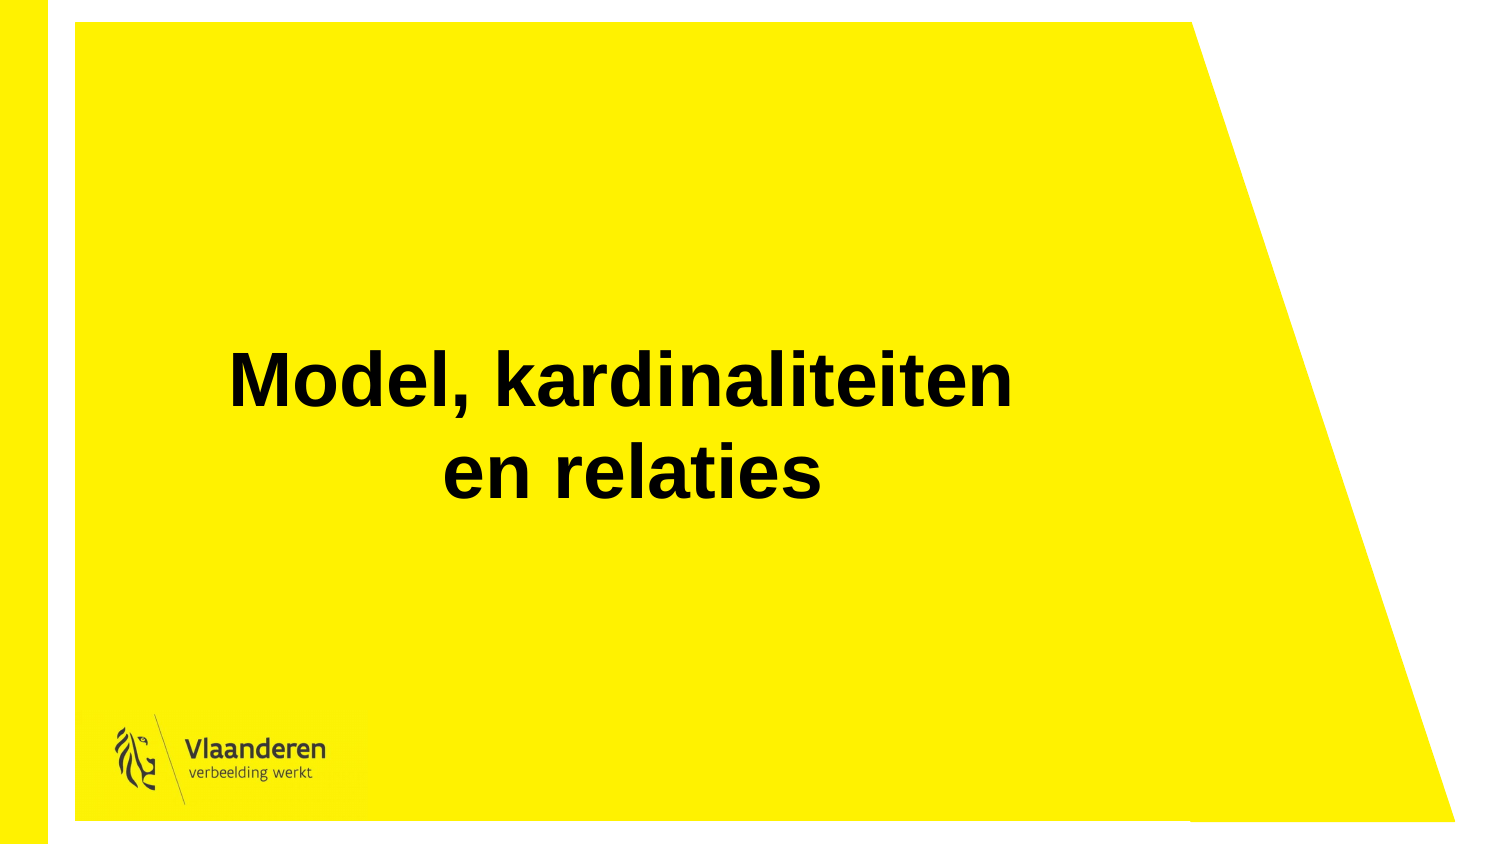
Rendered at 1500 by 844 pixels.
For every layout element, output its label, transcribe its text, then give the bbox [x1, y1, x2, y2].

text_box [1191, 22, 1455, 822]
text_box Model, kardinaliteiten en relaties [75, 0, 1191, 844]
picture [74, 710, 368, 821]
